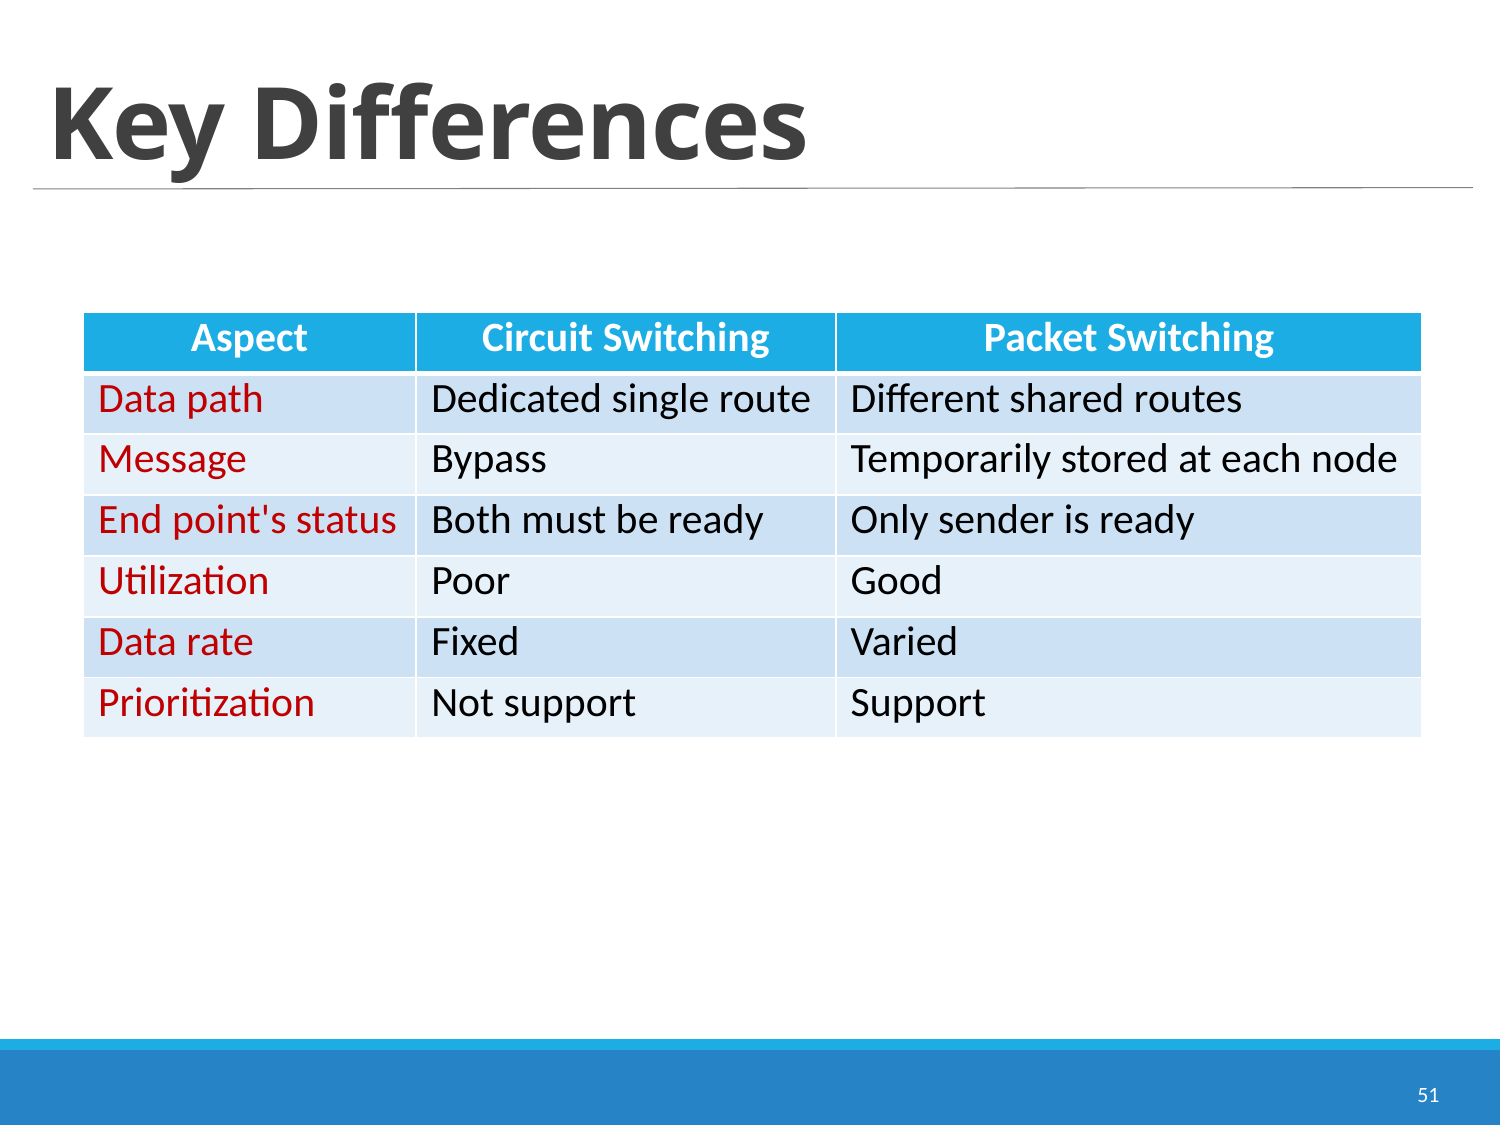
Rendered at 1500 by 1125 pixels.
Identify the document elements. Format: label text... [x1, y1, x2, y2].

table_cell Not support [417, 678, 835, 737]
title Key Differences [32, 37, 1473, 188]
table_cell Only sender is ready [837, 496, 1421, 555]
table_cell Message [84, 435, 415, 494]
table_cell Varied [837, 618, 1421, 677]
table_cell Both must be ready [417, 496, 835, 555]
table_header Aspect [84, 313, 415, 371]
table_cell Data path [84, 376, 415, 433]
table_cell Data rate [84, 618, 415, 677]
table_cell Different shared routes [837, 376, 1421, 433]
table_cell Bypass [417, 435, 835, 494]
table_cell Dedicated single route [417, 376, 835, 433]
table_cell Temporarily stored at each node [837, 435, 1421, 494]
table_cell Fixed [417, 618, 835, 677]
table_header Packet Switching [837, 313, 1421, 371]
table_cell Utilization [84, 557, 415, 616]
table_header Circuit Switching [417, 313, 835, 371]
table_cell Support [837, 678, 1421, 737]
table_cell Good [837, 557, 1421, 616]
table_cell Prioritization [84, 678, 415, 737]
table_cell Poor [417, 557, 835, 616]
table_cell End point's status [84, 496, 415, 555]
